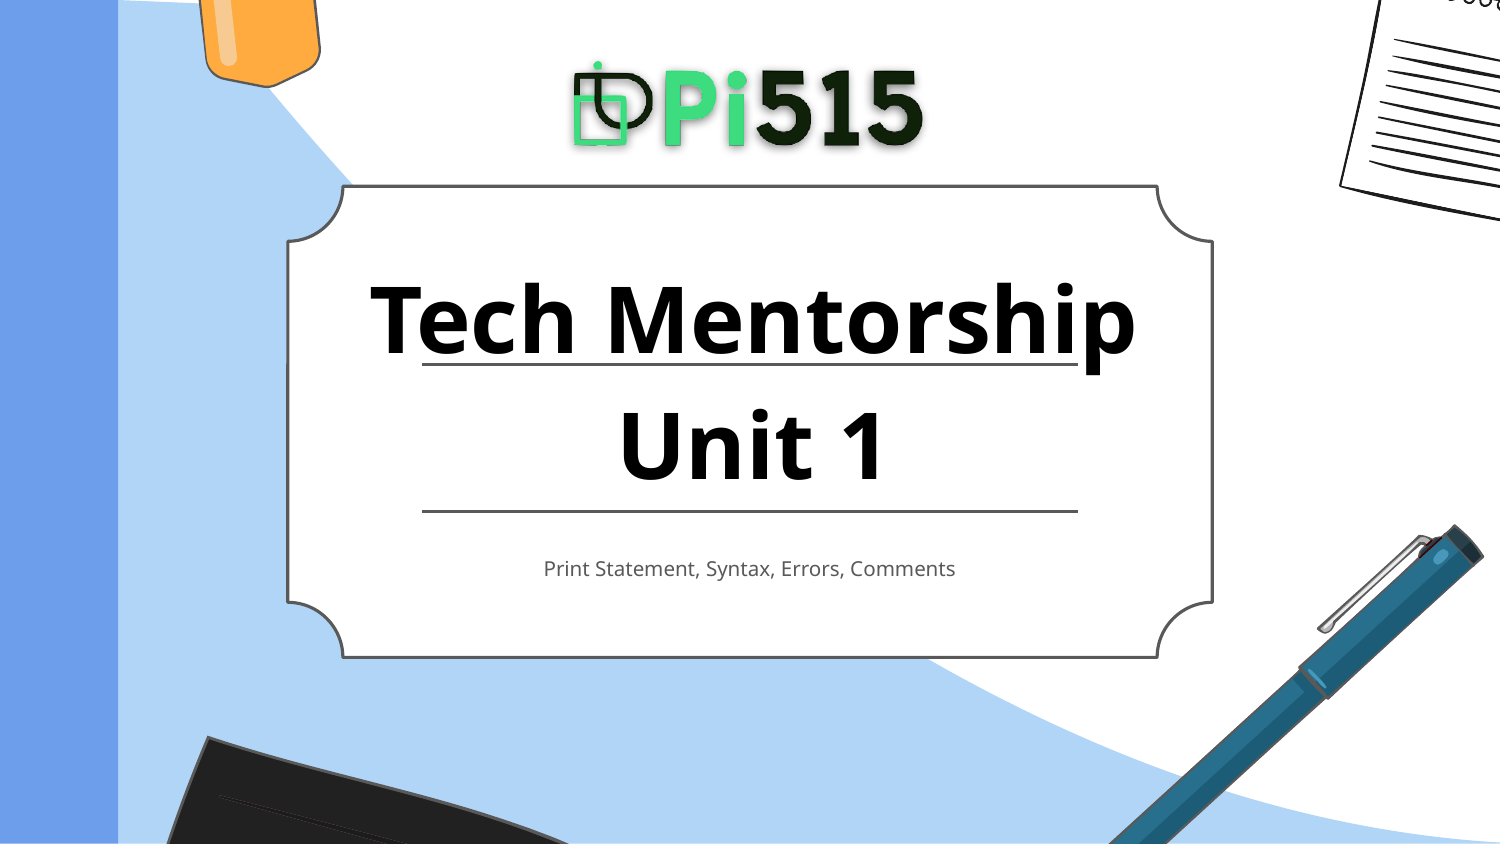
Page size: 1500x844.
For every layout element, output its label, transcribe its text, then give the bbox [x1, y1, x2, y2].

subtitle Print Statement, Syntax, Errors, Comments [385, 539, 1115, 598]
title Tech Mentorship Unit 1 [289, 239, 1220, 527]
picture [565, 48, 935, 165]
